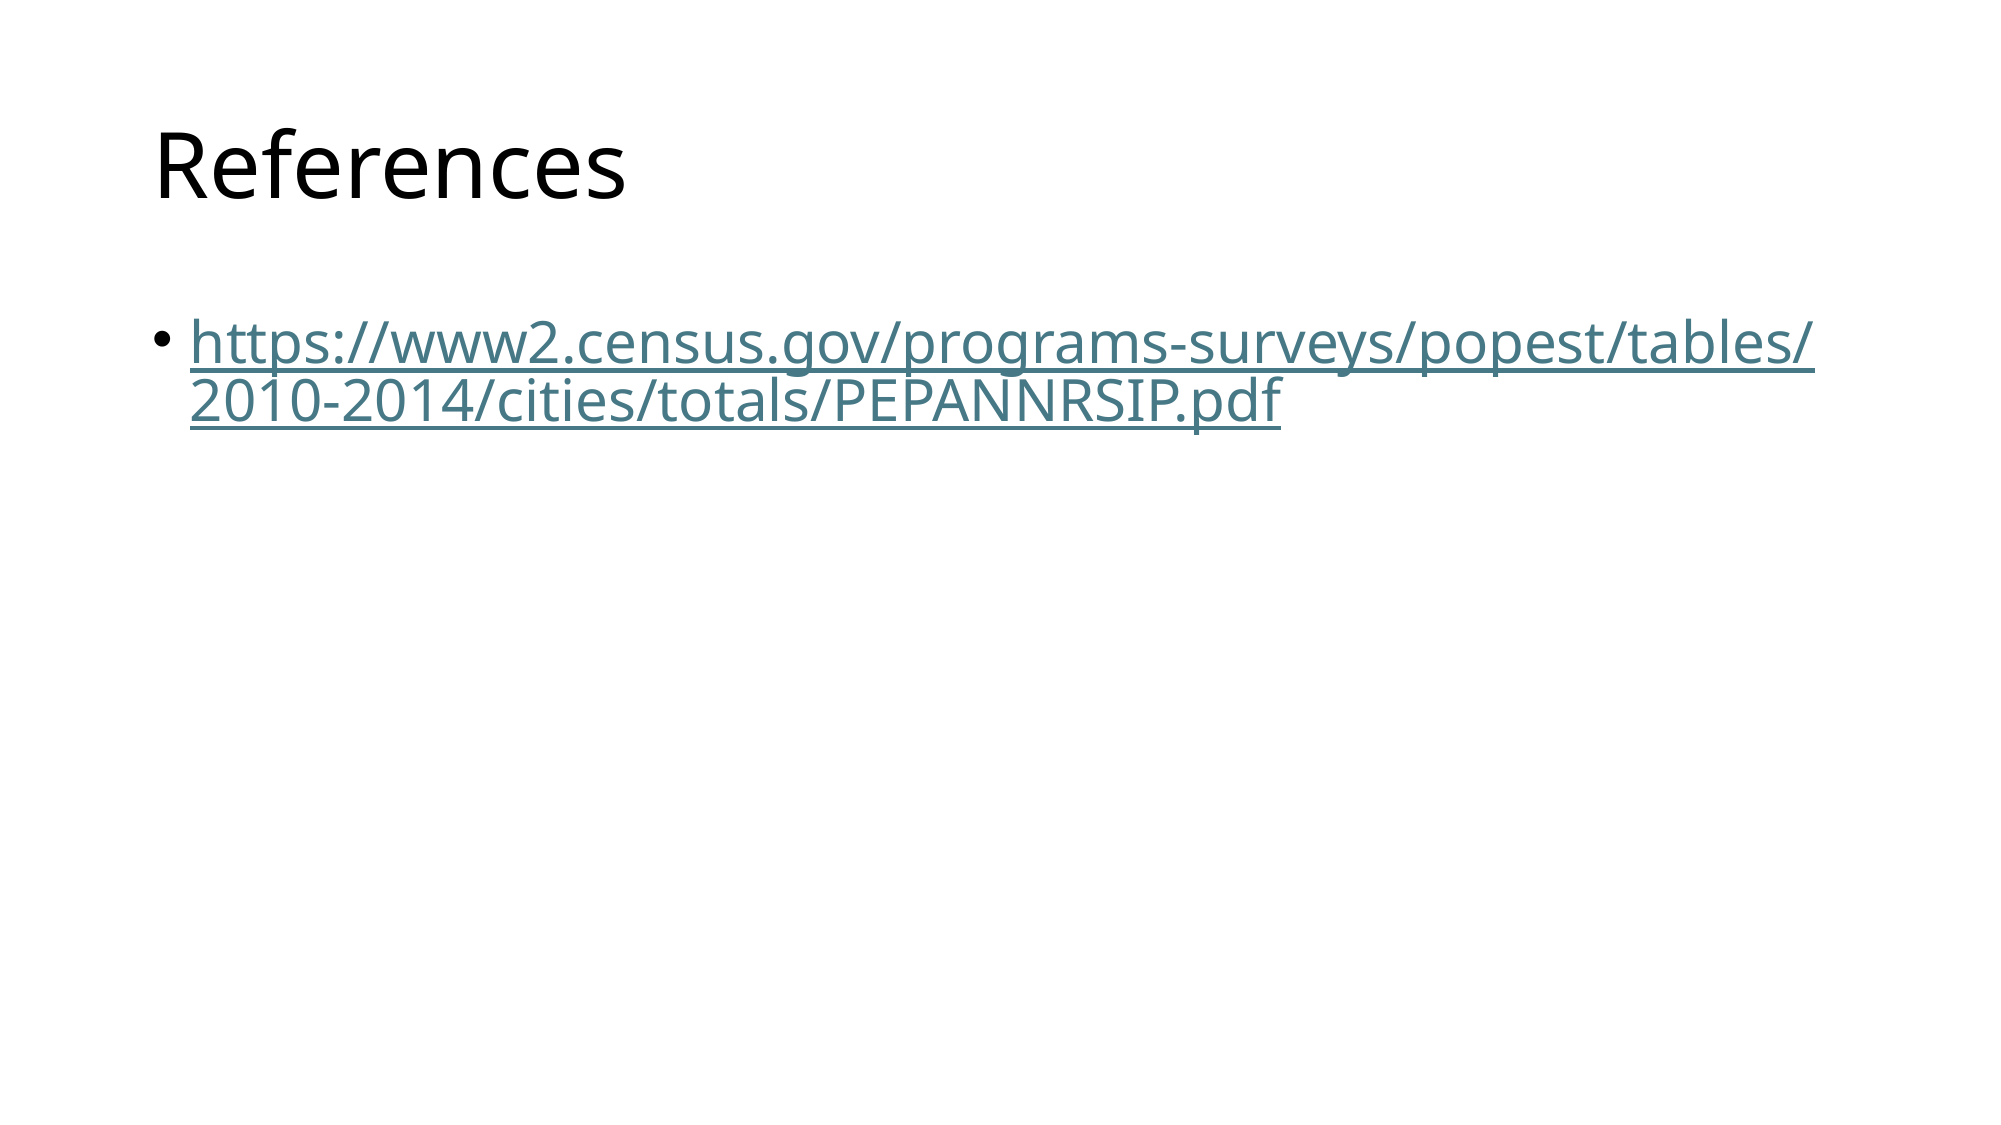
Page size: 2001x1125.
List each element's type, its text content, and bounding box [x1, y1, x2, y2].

list https://www2.census.gov/programs-surveys/popest/tables/2010-2014/cities/totals/PEPANNRSIP.pdf [137, 299, 1863, 1014]
title References [137, 59, 1863, 278]
